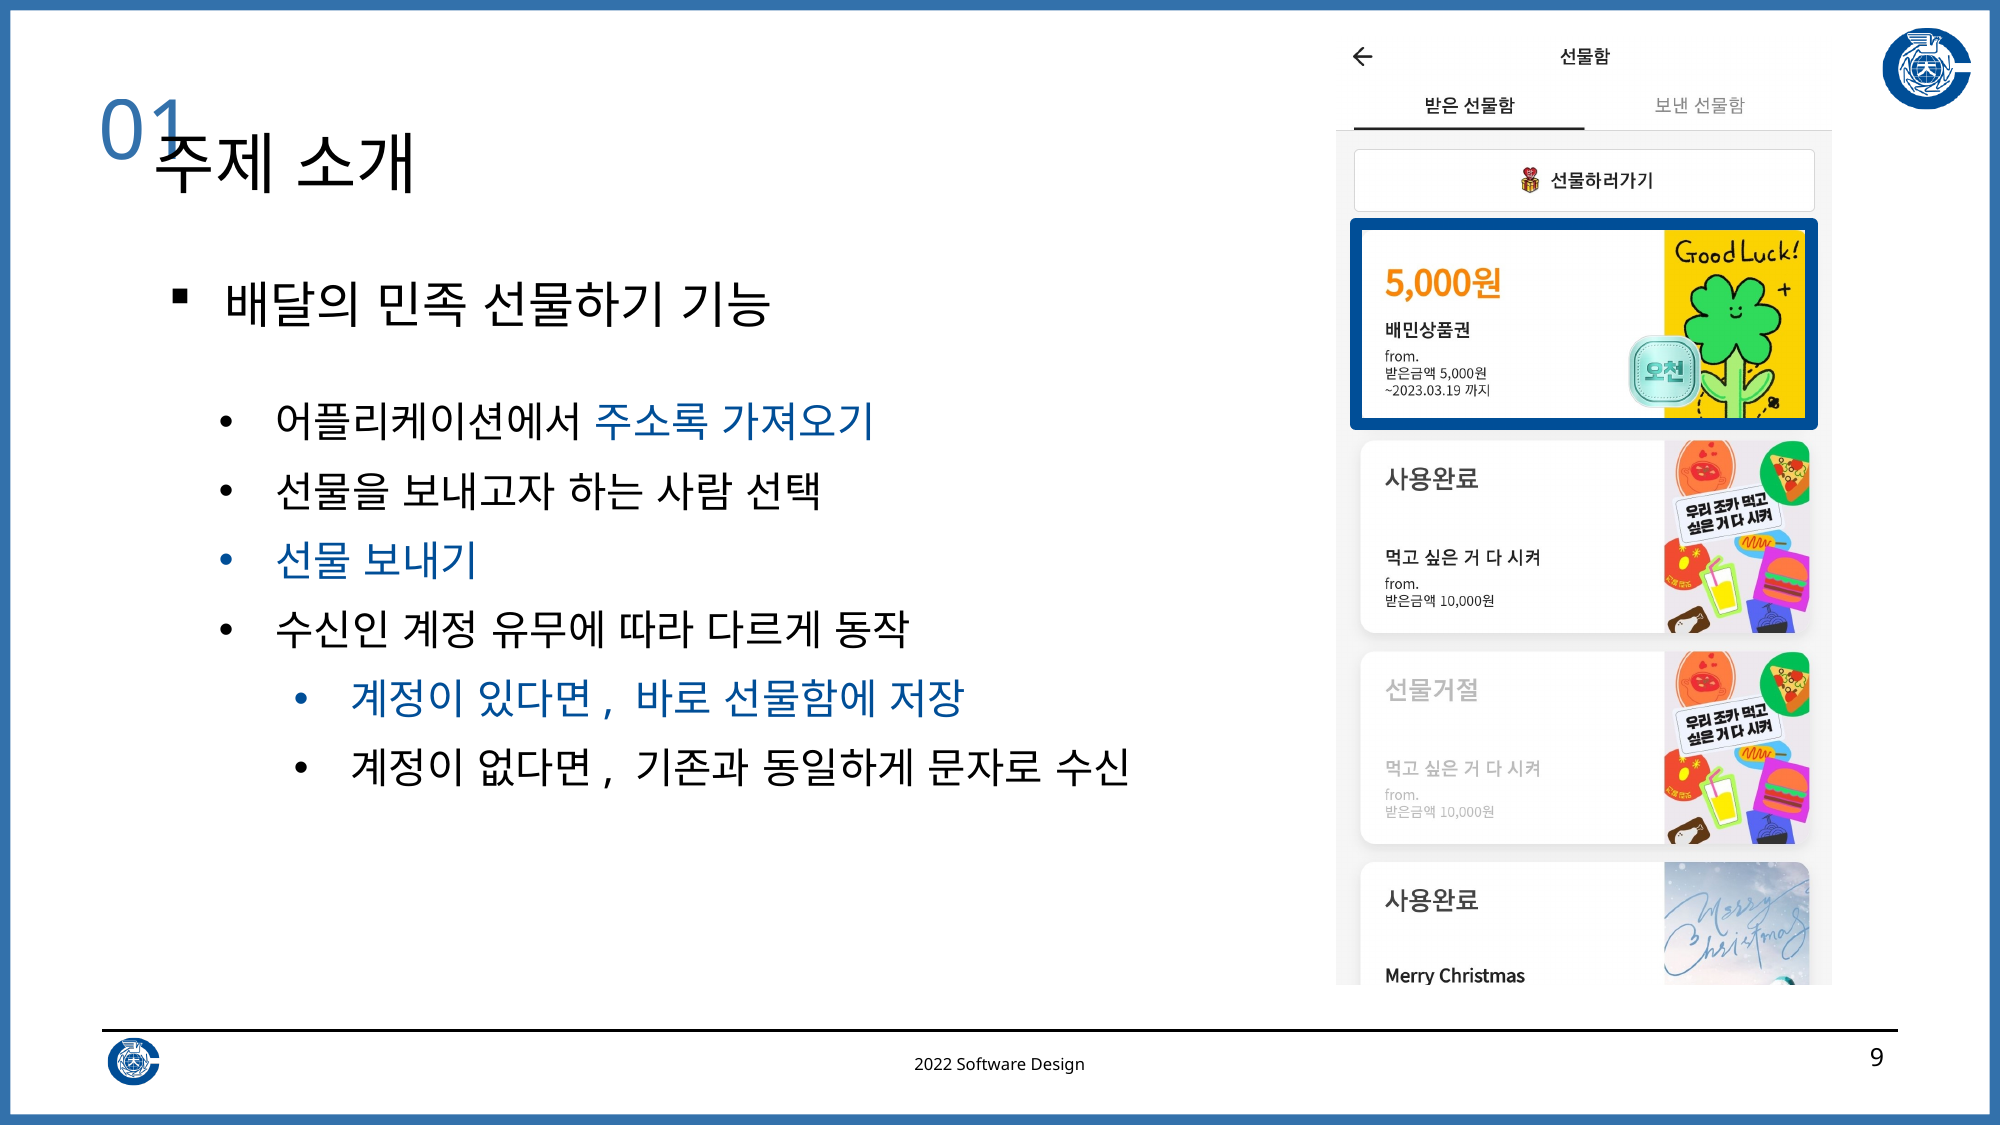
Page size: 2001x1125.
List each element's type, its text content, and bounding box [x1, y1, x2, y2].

picture [98, 1032, 167, 1089]
text_box 어플리케이션에서 주소록 가져오기 선물을 보내고자 하는 사람 선택 선물 보내기 수신인 계정 유무에 따라 다르게 동작 계정이 있다면, 바로 선물함에 저장 계정이 없다면, 기존과 동일하게 문자로 수신 [204, 373, 1336, 800]
text_box [0, 0, 2000, 1125]
text_box 배달의 민족 선물하기 기능 [153, 247, 1140, 341]
picture [1866, 18, 1985, 116]
picture [1336, 36, 1832, 985]
